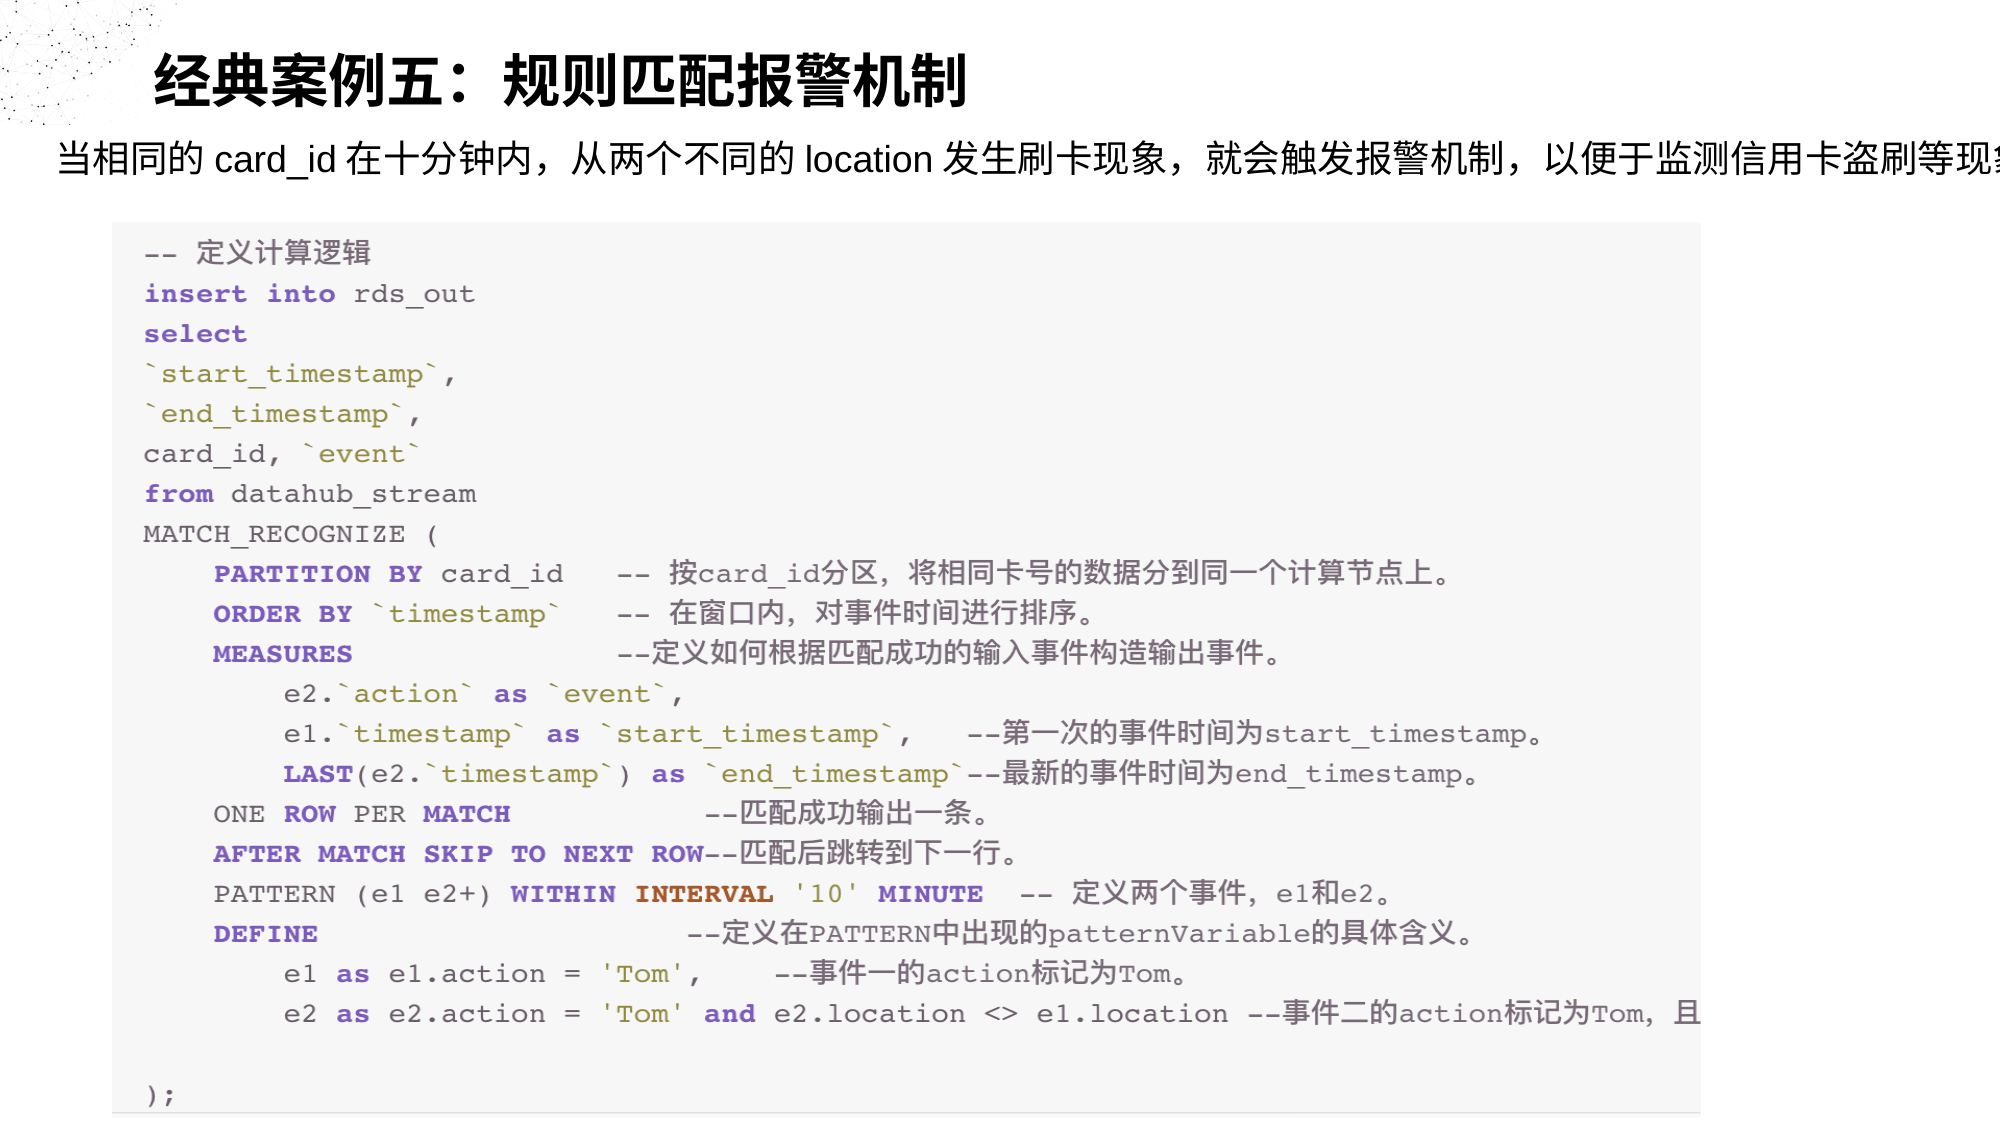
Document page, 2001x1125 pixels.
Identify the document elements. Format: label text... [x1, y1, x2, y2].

text_box 当相同的card_id在十分钟内，从两个不同的location发生刷卡现象，就会触发报警机制，以便于监测信用卡盗刷等现象 [40, 128, 2000, 188]
picture [112, 222, 1732, 1118]
picture [0, 0, 186, 139]
text_box 经典案例五：规则匹配报警机制 [186, 15, 987, 122]
